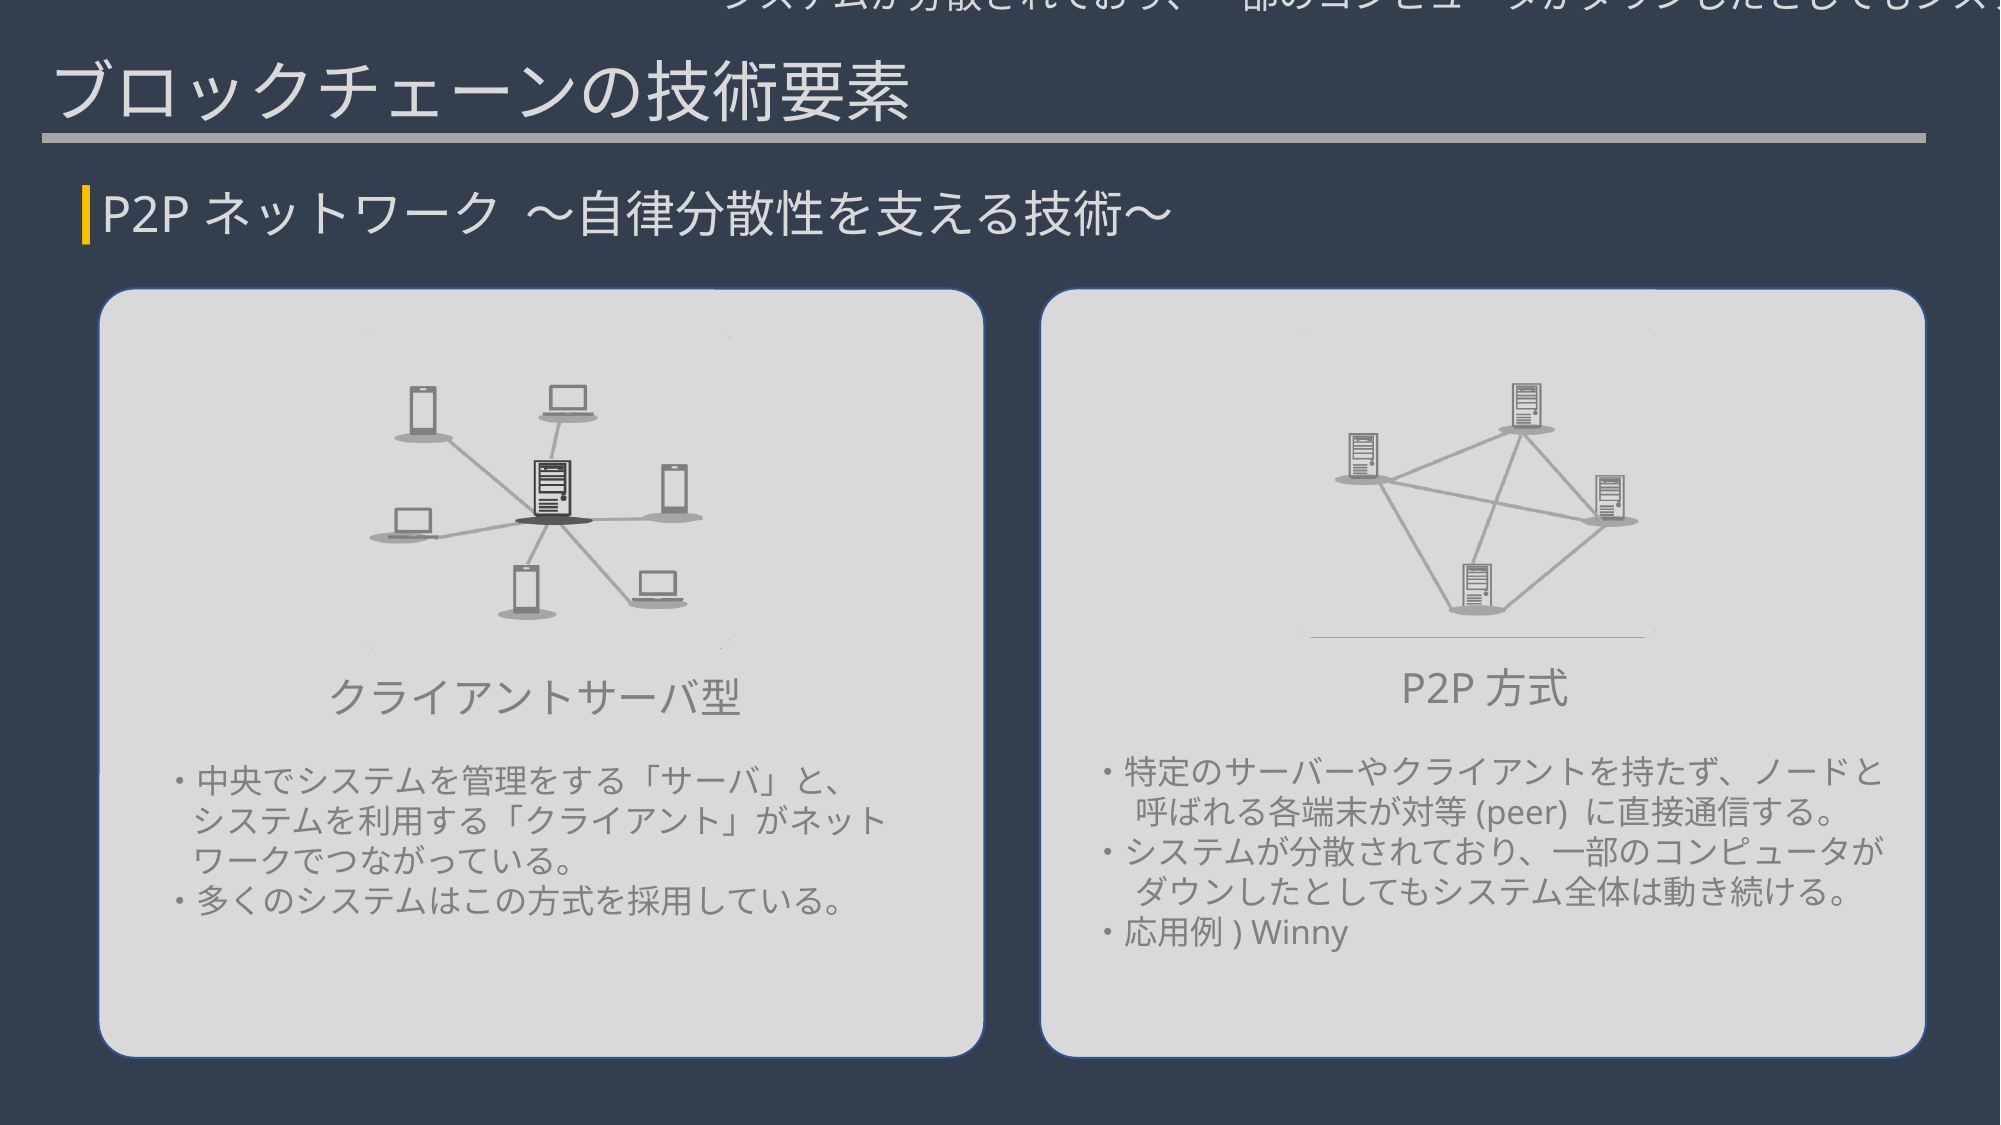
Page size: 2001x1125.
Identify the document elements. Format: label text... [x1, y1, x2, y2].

text_box [97, 287, 986, 1059]
text_box ┃P2Pネットワーク ～自律分散性を支える技術～ [56, 175, 1189, 251]
text_box ・中央でシステムを管理をする「サーバ」と、 システムを利用する「クライアント」がネットワークでつながっている。 ・多くのシステムはこの方式を採用している。 [148, 753, 934, 928]
text_box ・特定のサーバーやクライアントを持たず、ノードと呼ばれる各端末が対等(peer) に直接通信する。 ・システムが分散されており、一部のコンピュータがダウンしたとしてもシステム全体は動き続ける。 ・応用例) Winny [1076, 743, 1902, 959]
picture [362, 327, 730, 649]
text_box P2P方式 [1223, 654, 1746, 720]
text_box ブロックチェーンの技術要素 [33, 42, 928, 137]
text_box クライアントサーバ型 [273, 664, 796, 730]
text_box ・特定のサーバーやクライアントを持たずに、ノードと呼ばれる各端末が対等(peer)に直接通信する。 ・システムが分散されており、一部のコンピュータがダウンしたとしてもシステム全体は動き続ける。 [668, 0, 2000, 23]
text_box [1039, 287, 1928, 1059]
picture [1299, 327, 1668, 649]
